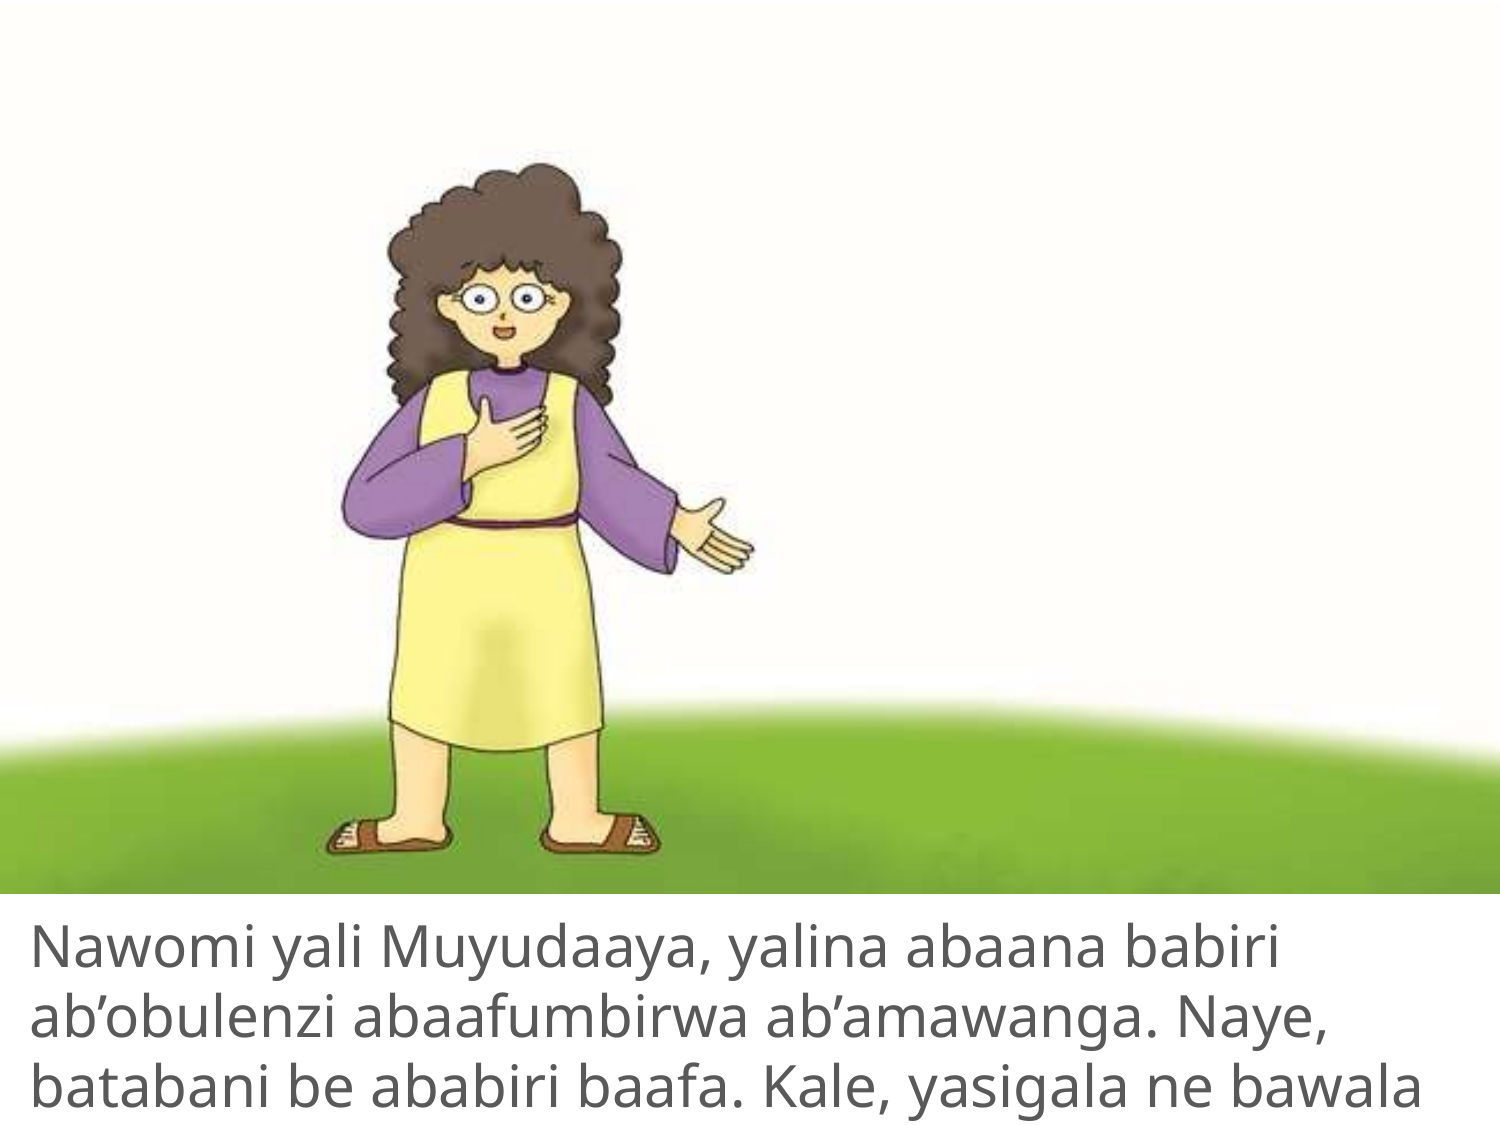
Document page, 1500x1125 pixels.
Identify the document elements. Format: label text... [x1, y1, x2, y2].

picture [0, 1, 1500, 894]
text_box Nawomi yali Muyudaaya, yalina abaana babiri ab’obulenzi abaafumbirwa ab’amawanga. Naye, batabani be ababiri baafa. Kale, yasigala ne bawala be bannamwandu babiri. [14, 901, 1486, 1125]
